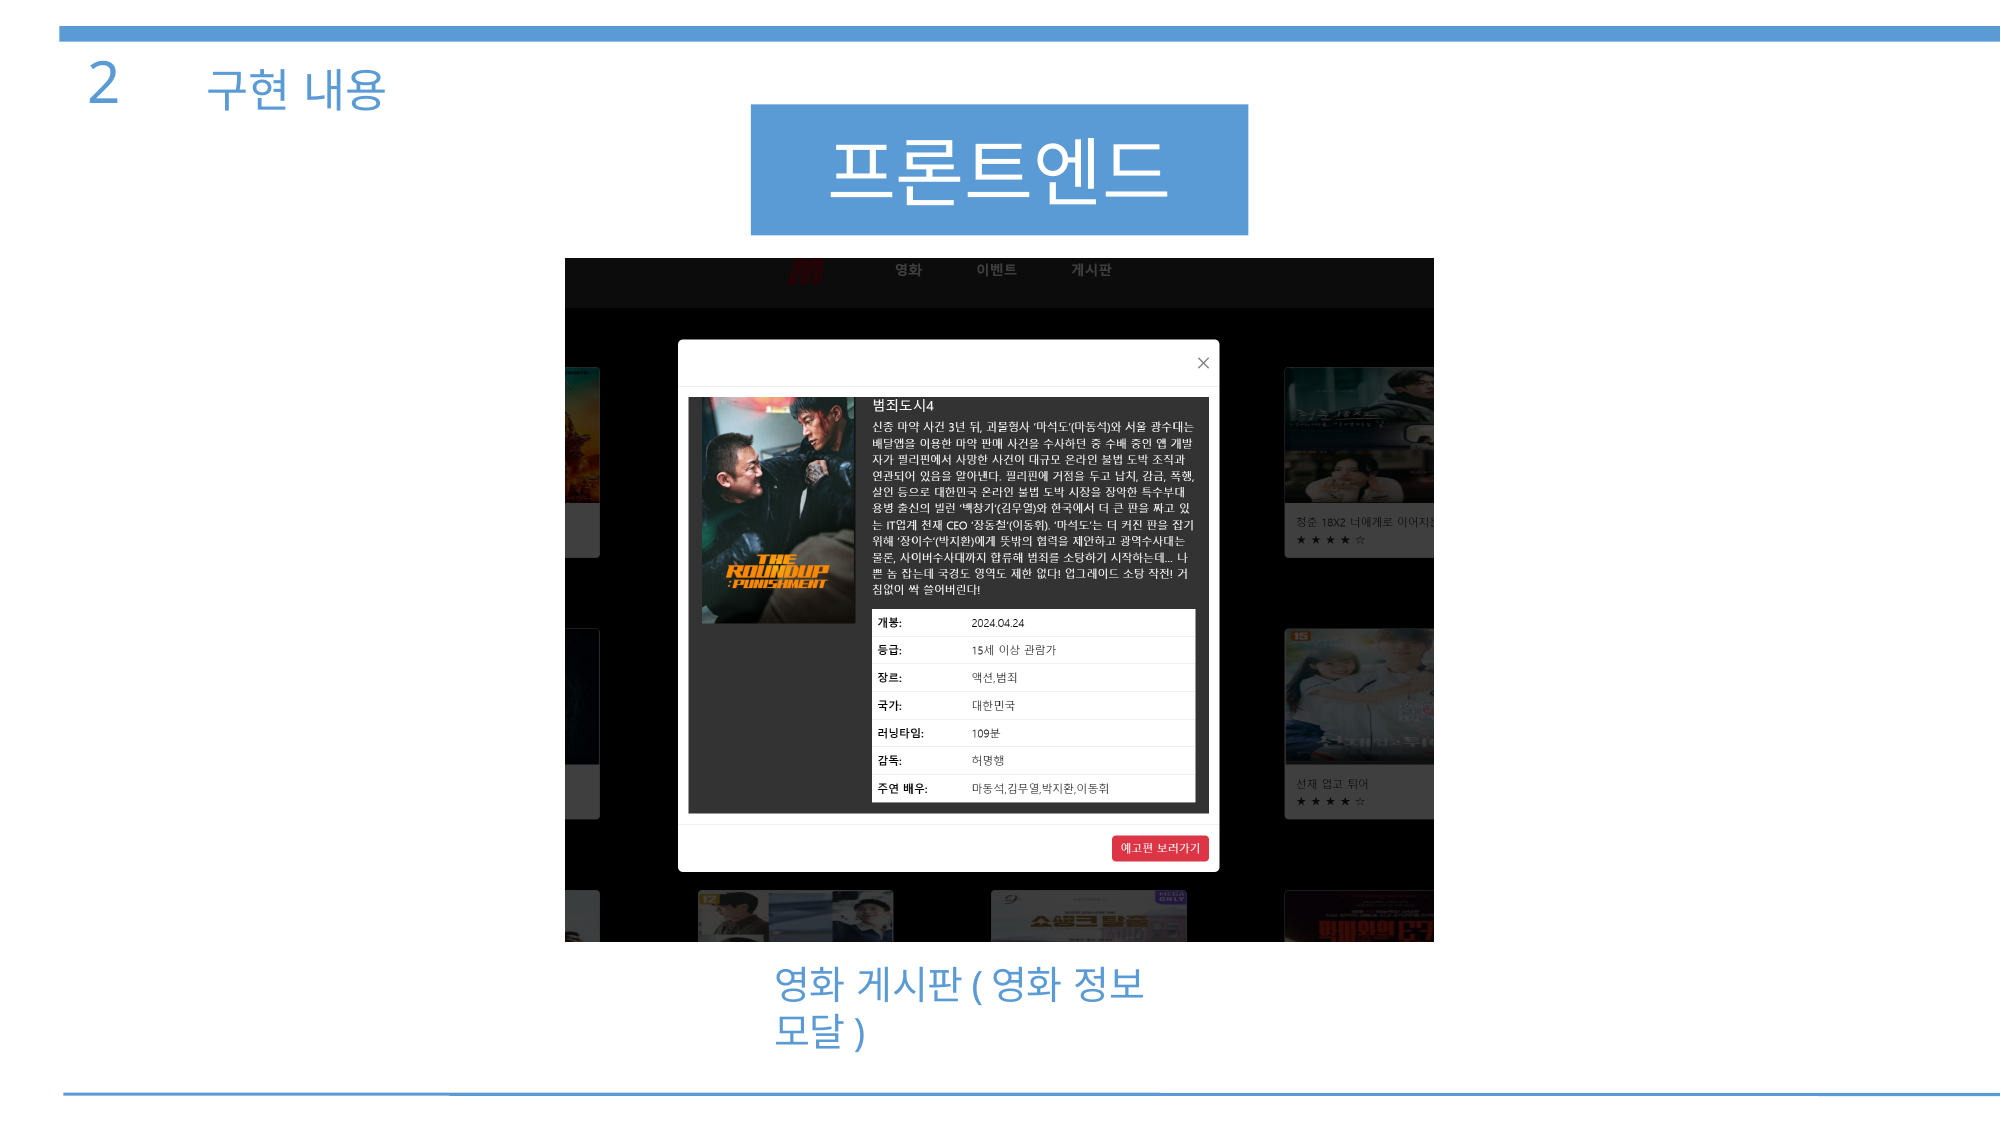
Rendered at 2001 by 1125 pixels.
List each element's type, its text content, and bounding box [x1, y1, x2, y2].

text_box 영화 게시판(영화 정보 모달) [759, 952, 1240, 1062]
text_box 2 [72, 49, 140, 112]
picture [565, 258, 1434, 942]
title 구현 내용 [191, 49, 557, 131]
text_box [58, 25, 2000, 43]
text_box 프론트엔드 [750, 103, 1249, 236]
